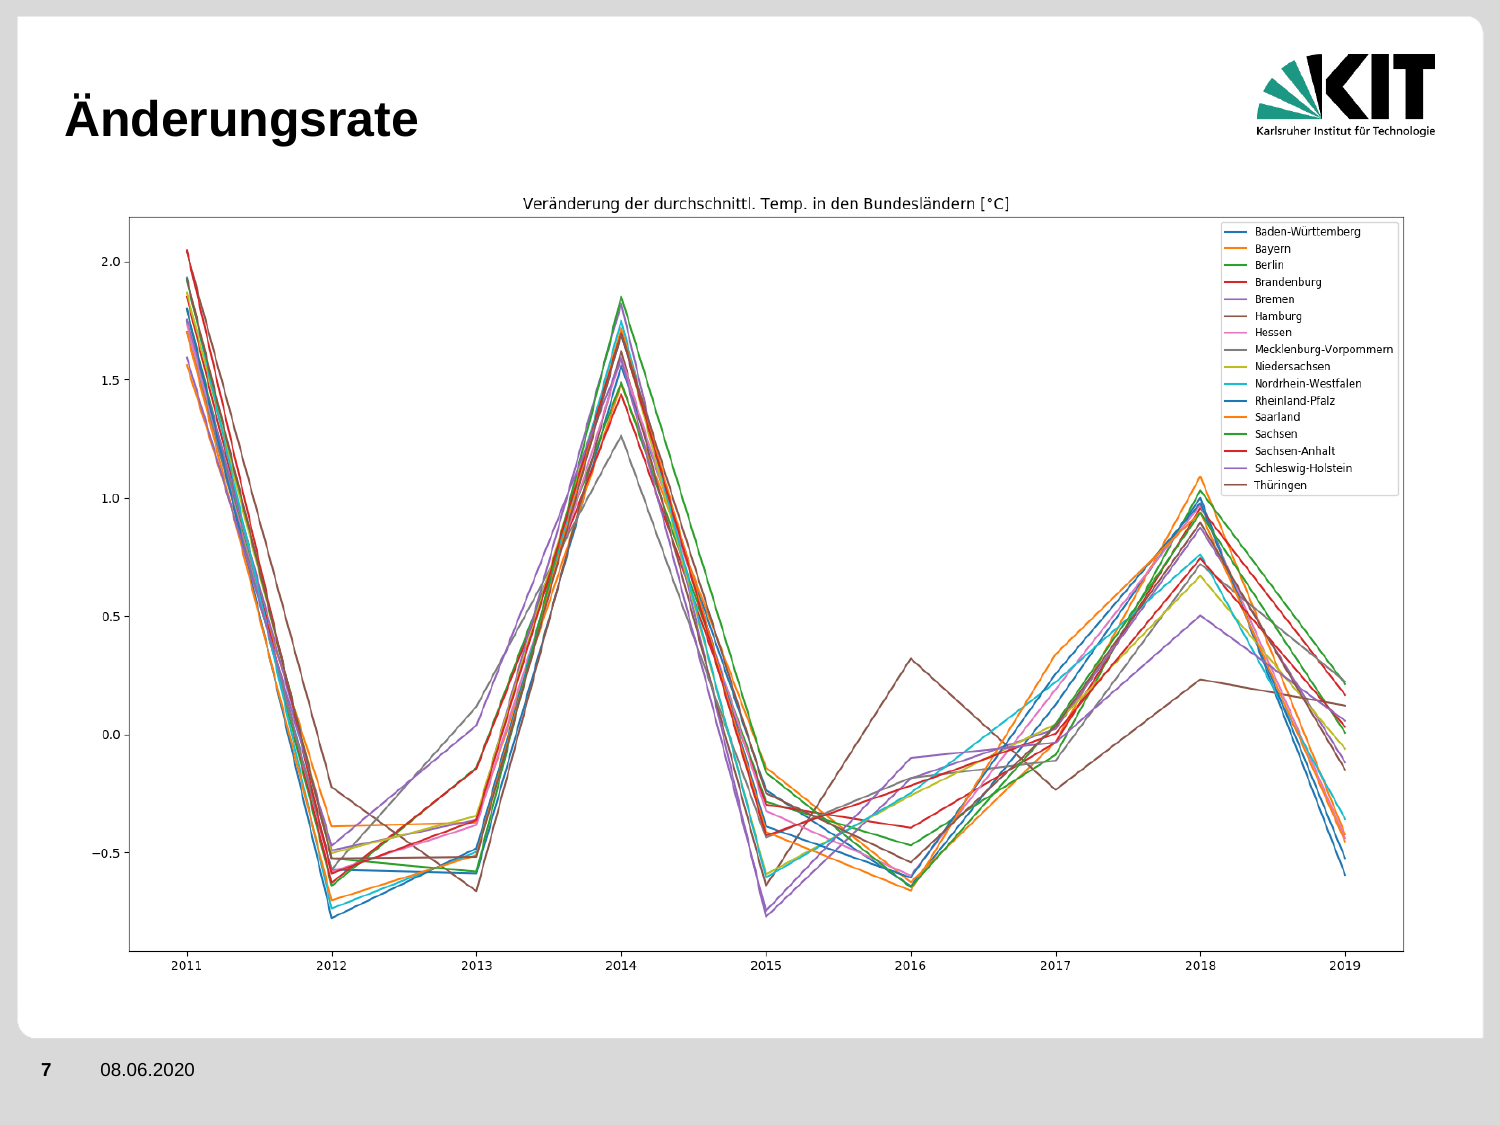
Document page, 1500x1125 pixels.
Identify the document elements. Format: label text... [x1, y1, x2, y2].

title Änderungsrate [64, 54, 1198, 147]
picture [0, 0, 1500, 1125]
